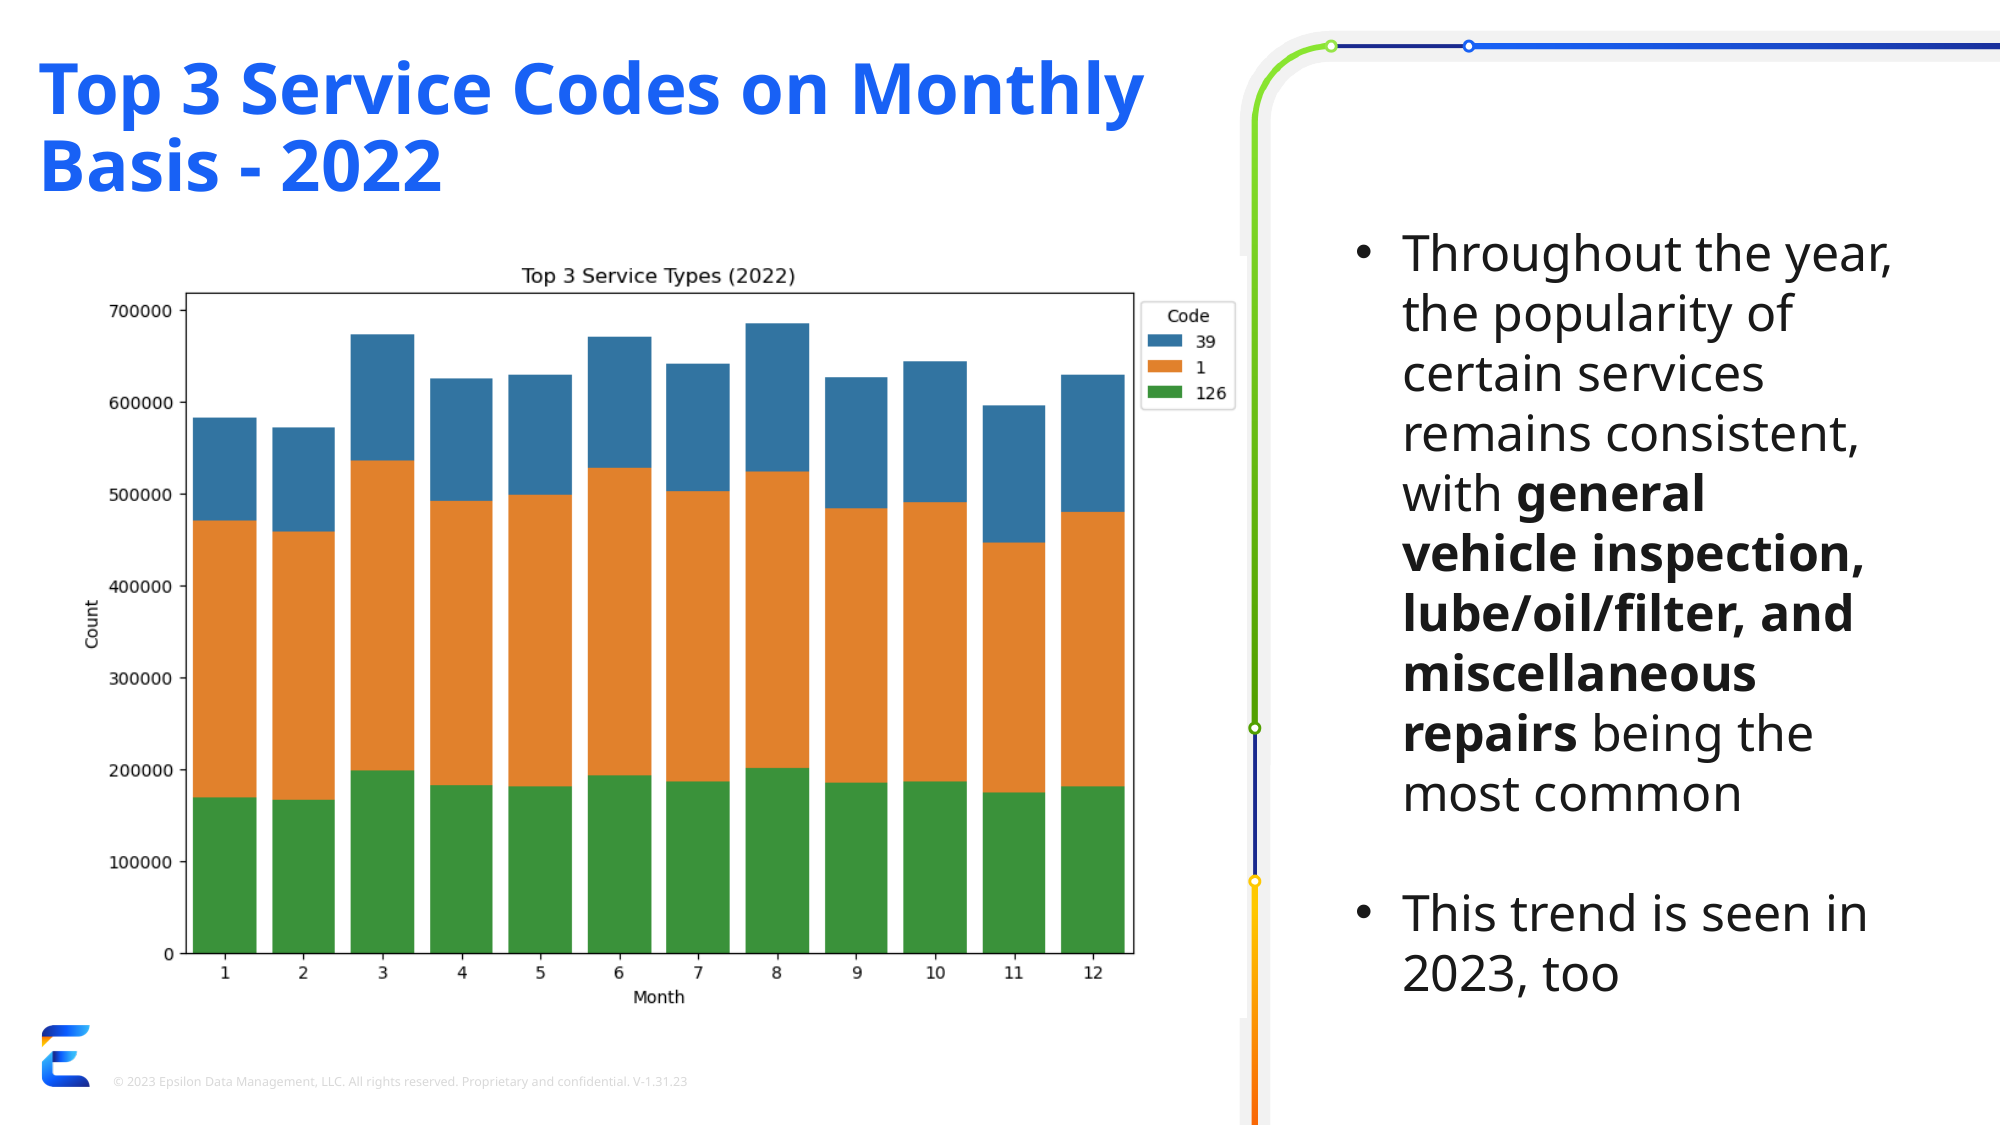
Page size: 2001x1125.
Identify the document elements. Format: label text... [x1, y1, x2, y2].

picture [41, 1025, 90, 1087]
text_box Throughout the year, the popularity of certain services remains consistent, with general vehicle inspection, lube/oil/filter, and miscellaneous repairs being the most common This trend is seen in 2023, too [1340, 214, 1911, 1010]
title Top 3 Service Codes on Monthly Basis - 2022 [38, 46, 1246, 237]
picture [72, 30, 2000, 1125]
